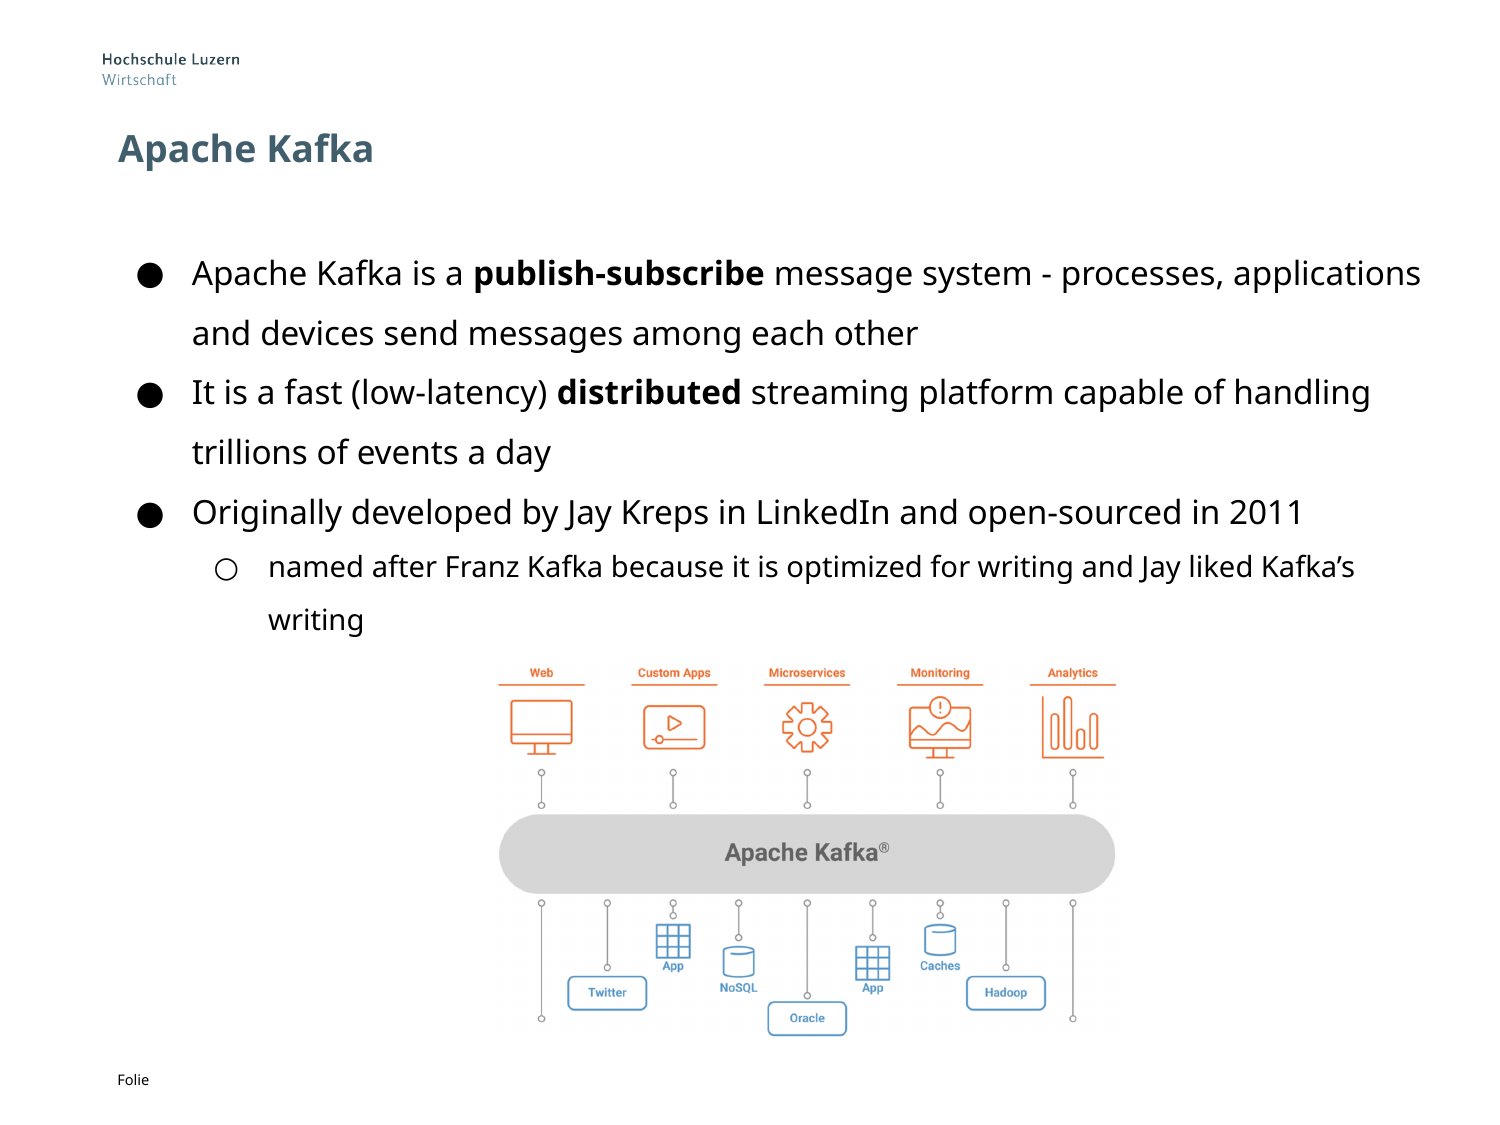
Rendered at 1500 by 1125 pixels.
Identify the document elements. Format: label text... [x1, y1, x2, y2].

picture [488, 660, 1124, 1046]
picture [102, 53, 239, 85]
list Apache Kafka is a publish-subscribe message system - processes, applications and devices send messages among each other It is a fast (low-latency) distributed streaming platform capable of handling trillions of events a day Originally developed by Jay Kreps in LinkedIn and open-sourced in 2011 named after Franz Kafka because it is optimized for writing and Jay liked Kafka’s writing [106, 220, 1447, 891]
title Apache Kafka [106, 113, 1447, 194]
